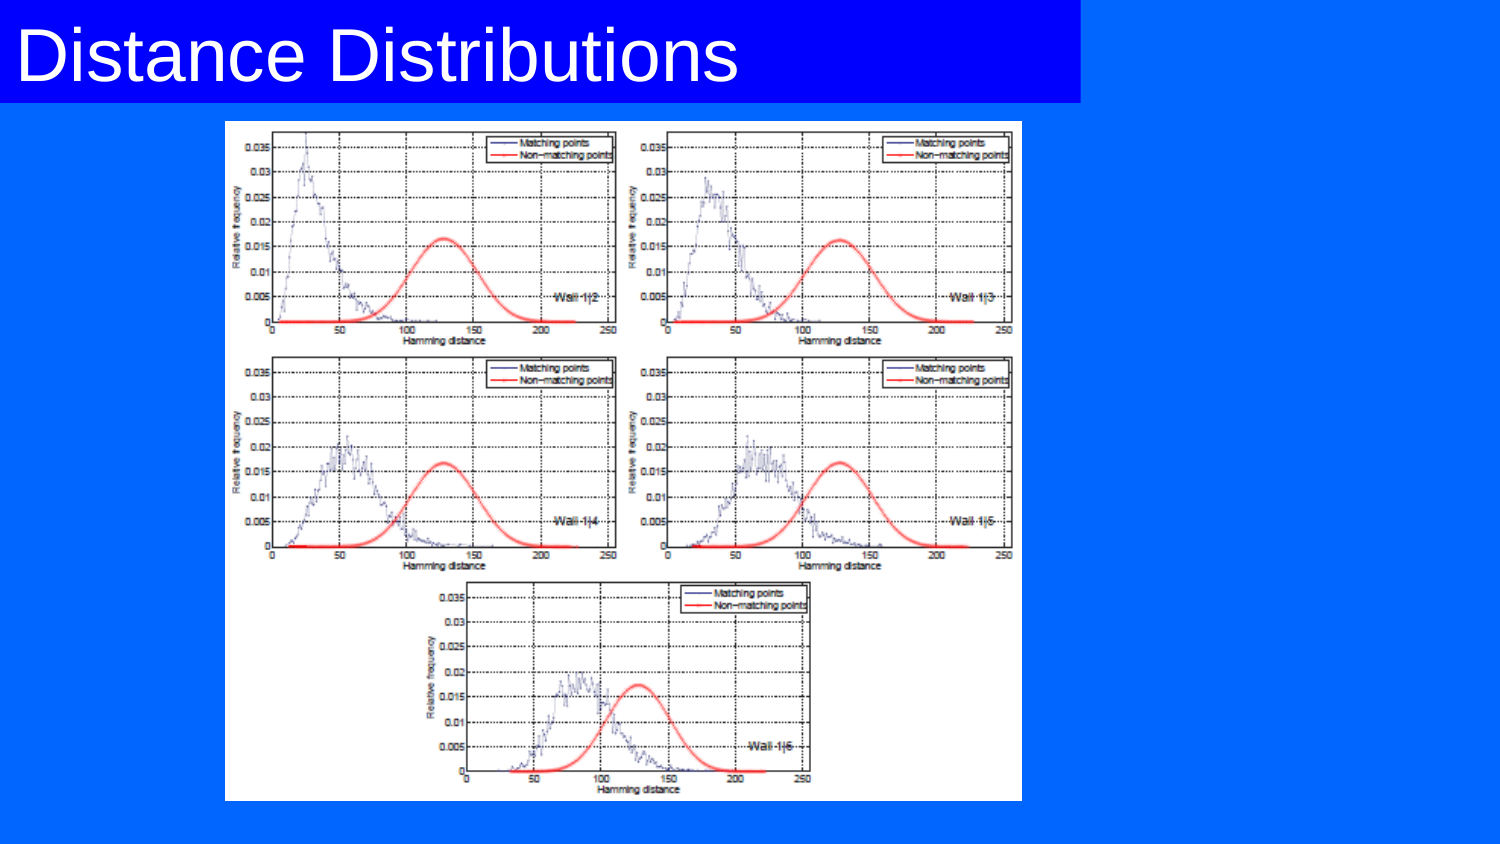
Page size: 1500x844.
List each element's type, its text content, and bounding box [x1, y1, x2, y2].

title Distance Distributions [0, 0, 1081, 103]
picture [224, 121, 1023, 801]
